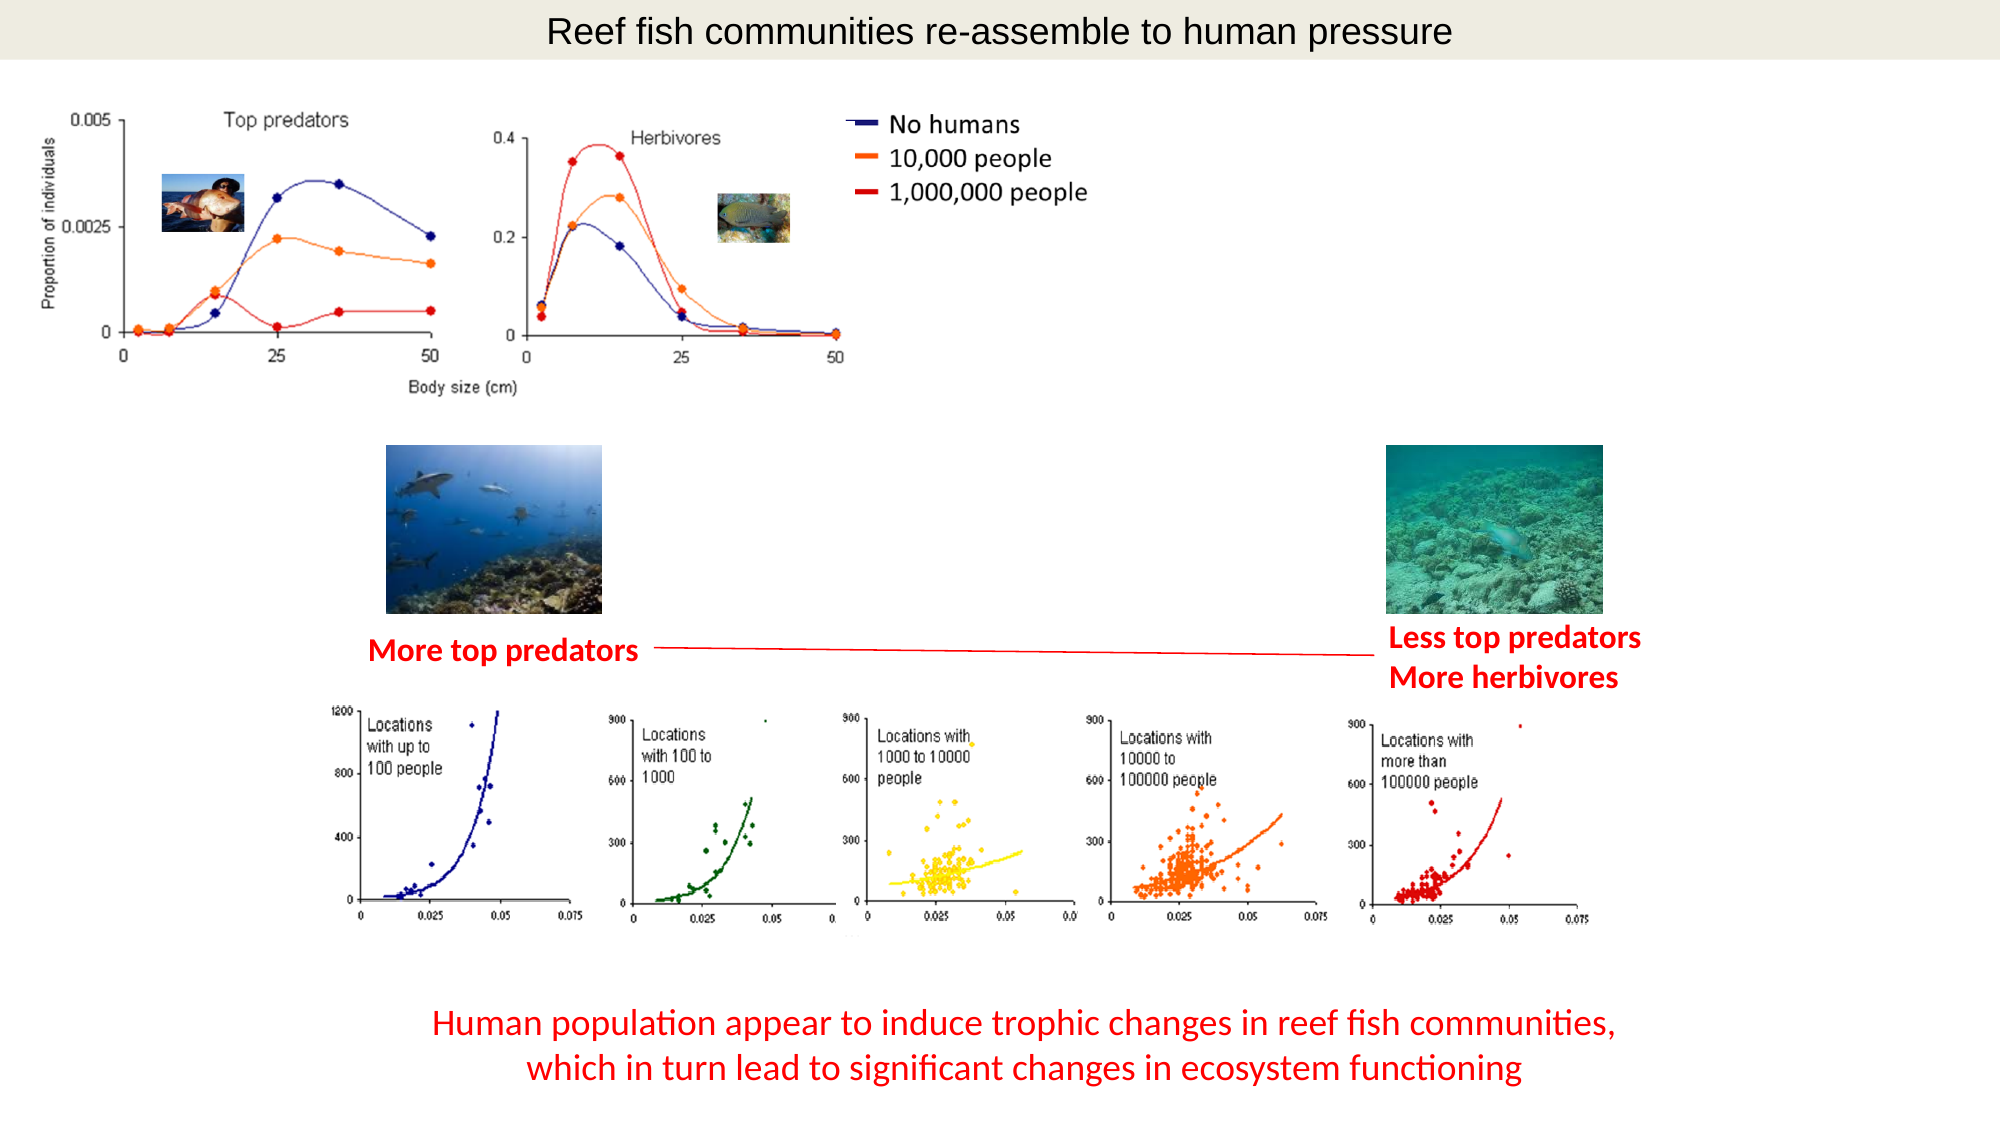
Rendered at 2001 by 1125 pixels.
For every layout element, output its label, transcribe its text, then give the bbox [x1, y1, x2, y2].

text_box Reef fish communities re-assemble to human pressure [0, 0, 2000, 60]
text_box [655, 445, 1660, 705]
picture [29, 95, 1093, 403]
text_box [325, 698, 1593, 941]
text_box Human population appear to induce trophic changes in reef fish communities, which in turn lead to significant changes in ecosystem functioning [369, 990, 1680, 1096]
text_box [350, 445, 653, 677]
